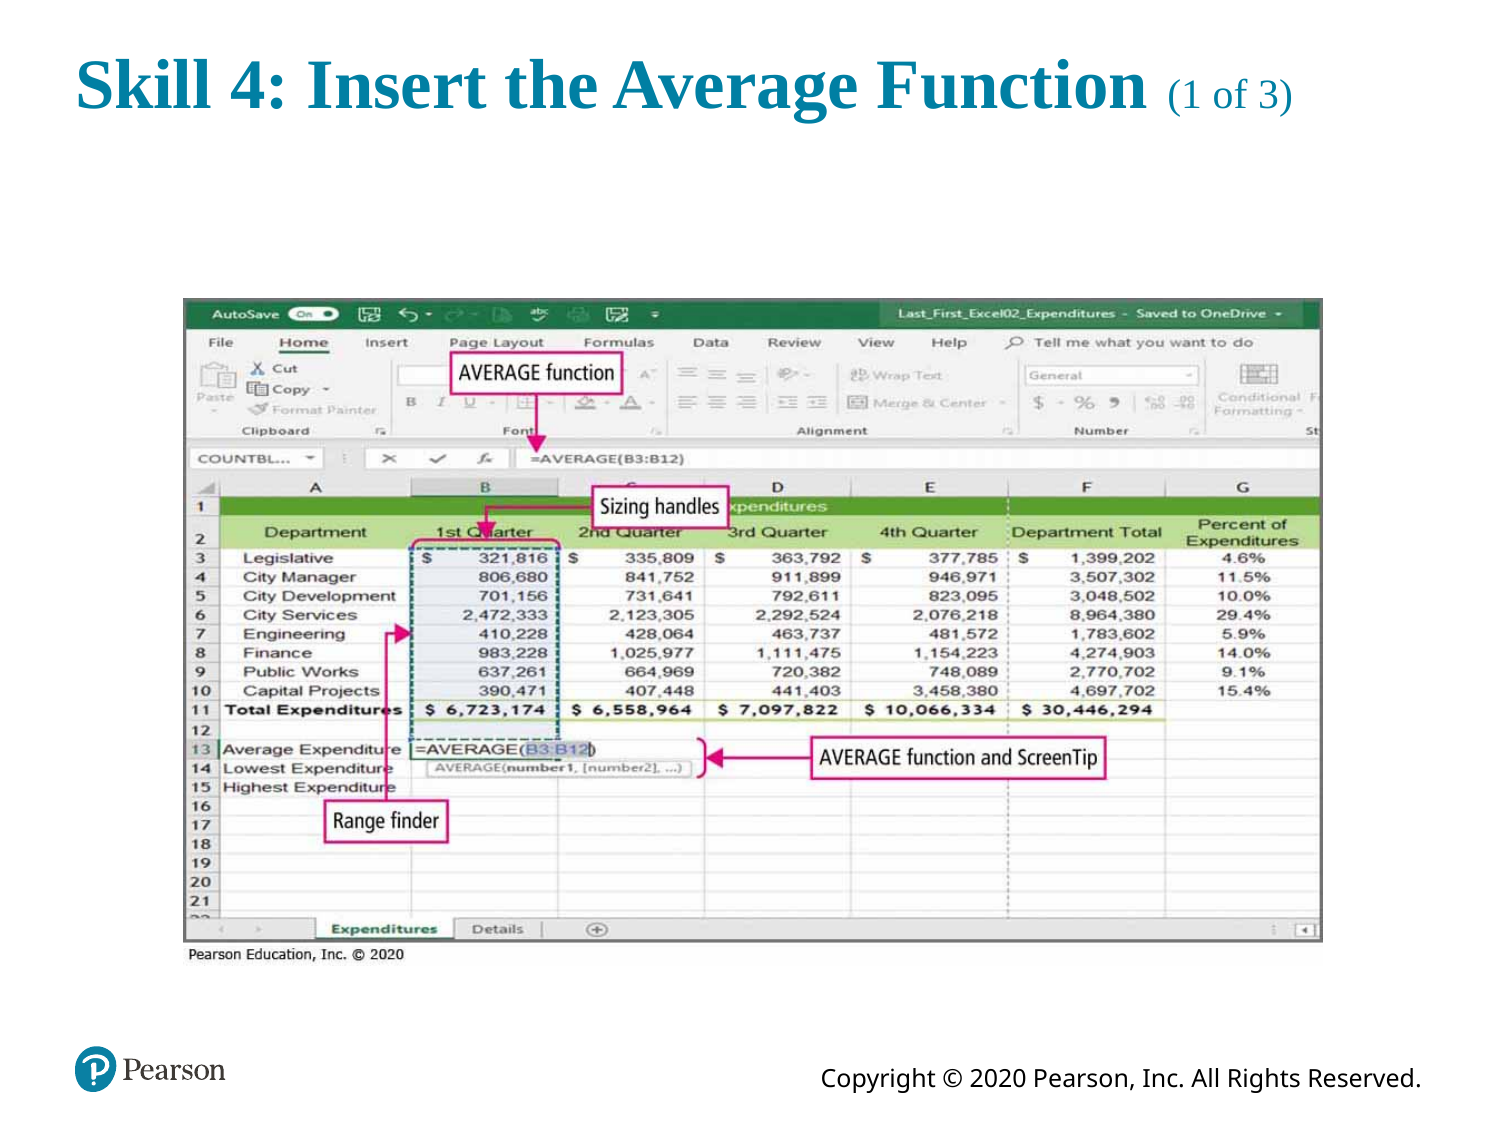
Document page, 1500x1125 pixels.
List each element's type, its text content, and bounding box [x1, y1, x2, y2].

picture [183, 298, 1323, 967]
title Skill 4: Insert the Average Function (1 of 3) [75, 37, 1425, 213]
